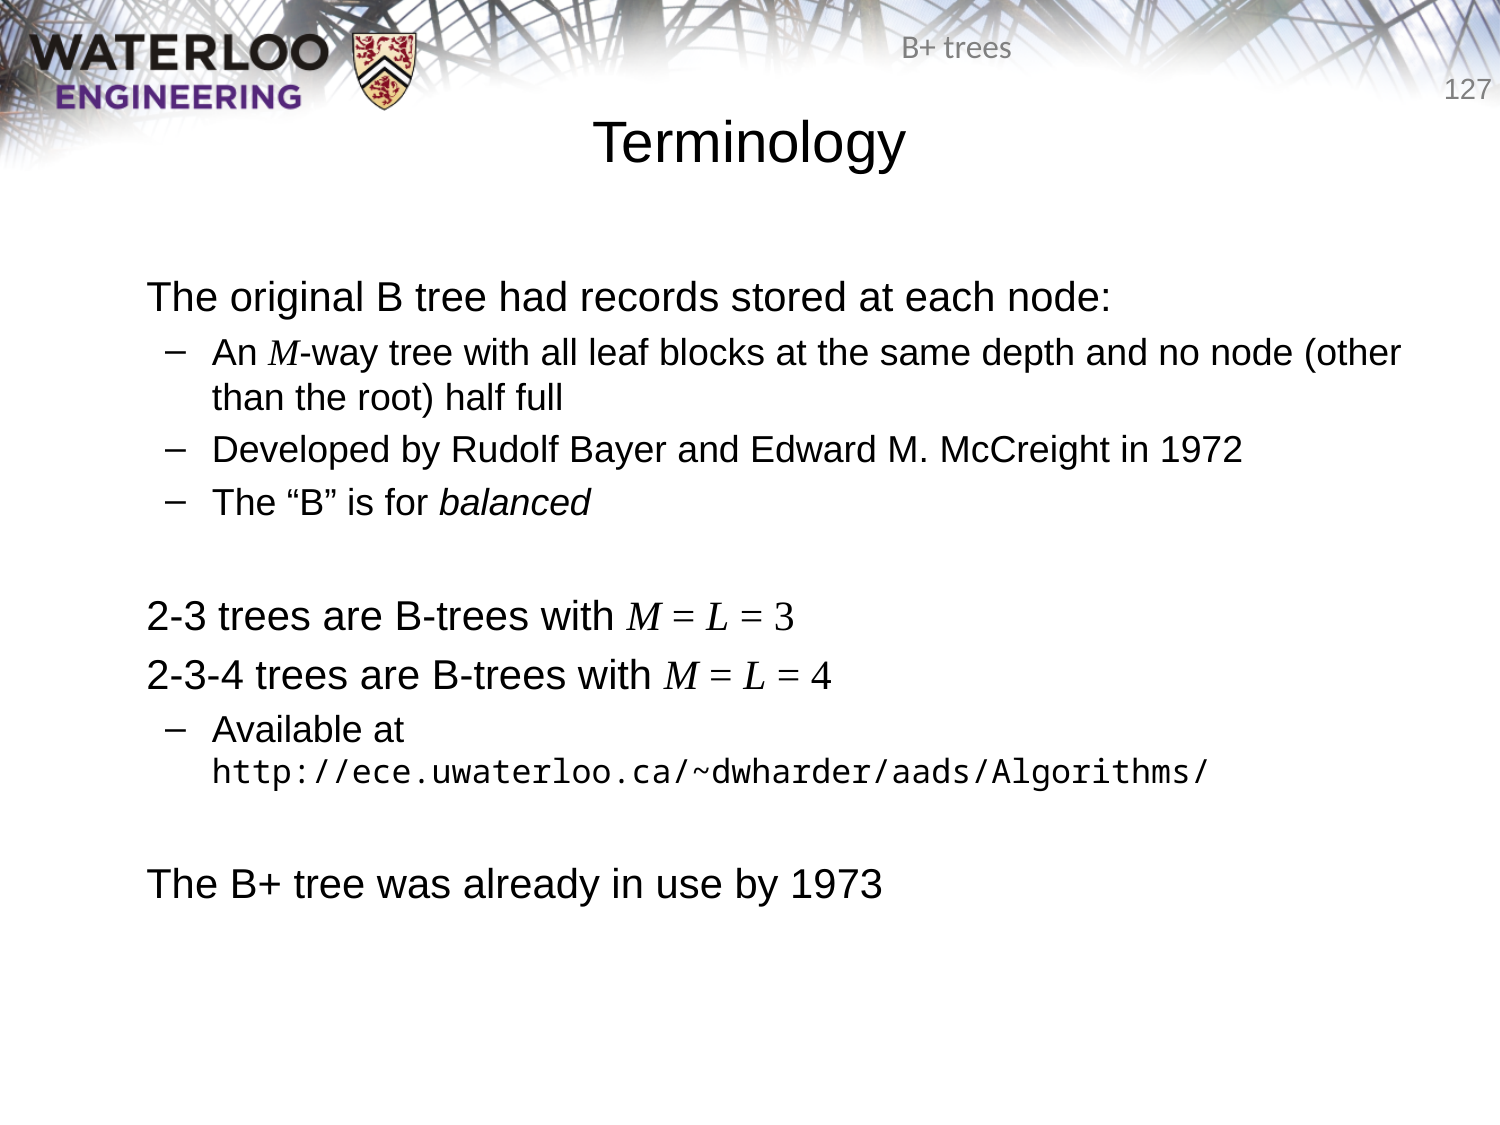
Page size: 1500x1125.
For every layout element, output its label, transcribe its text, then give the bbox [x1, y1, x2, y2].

title Terminology [74, 44, 1426, 233]
list The original B tree had records stored at each node: An M-way tree with all leaf blocks at the same depth and no node (other than the root) half full Developed by Rudolf Bayer and Edward M. McCreight in 1972 The “B” is for balanced 2-3 trees are B-trees with M = L = 3 2-3-4 trees are B-trees with M = L = 4 Available at http://ece.uwaterloo.ca/~dwharder/aads/Algorithms/ The B+ tree was already in use by 1973 [74, 262, 1426, 1006]
picture [0, 0, 1500, 1125]
